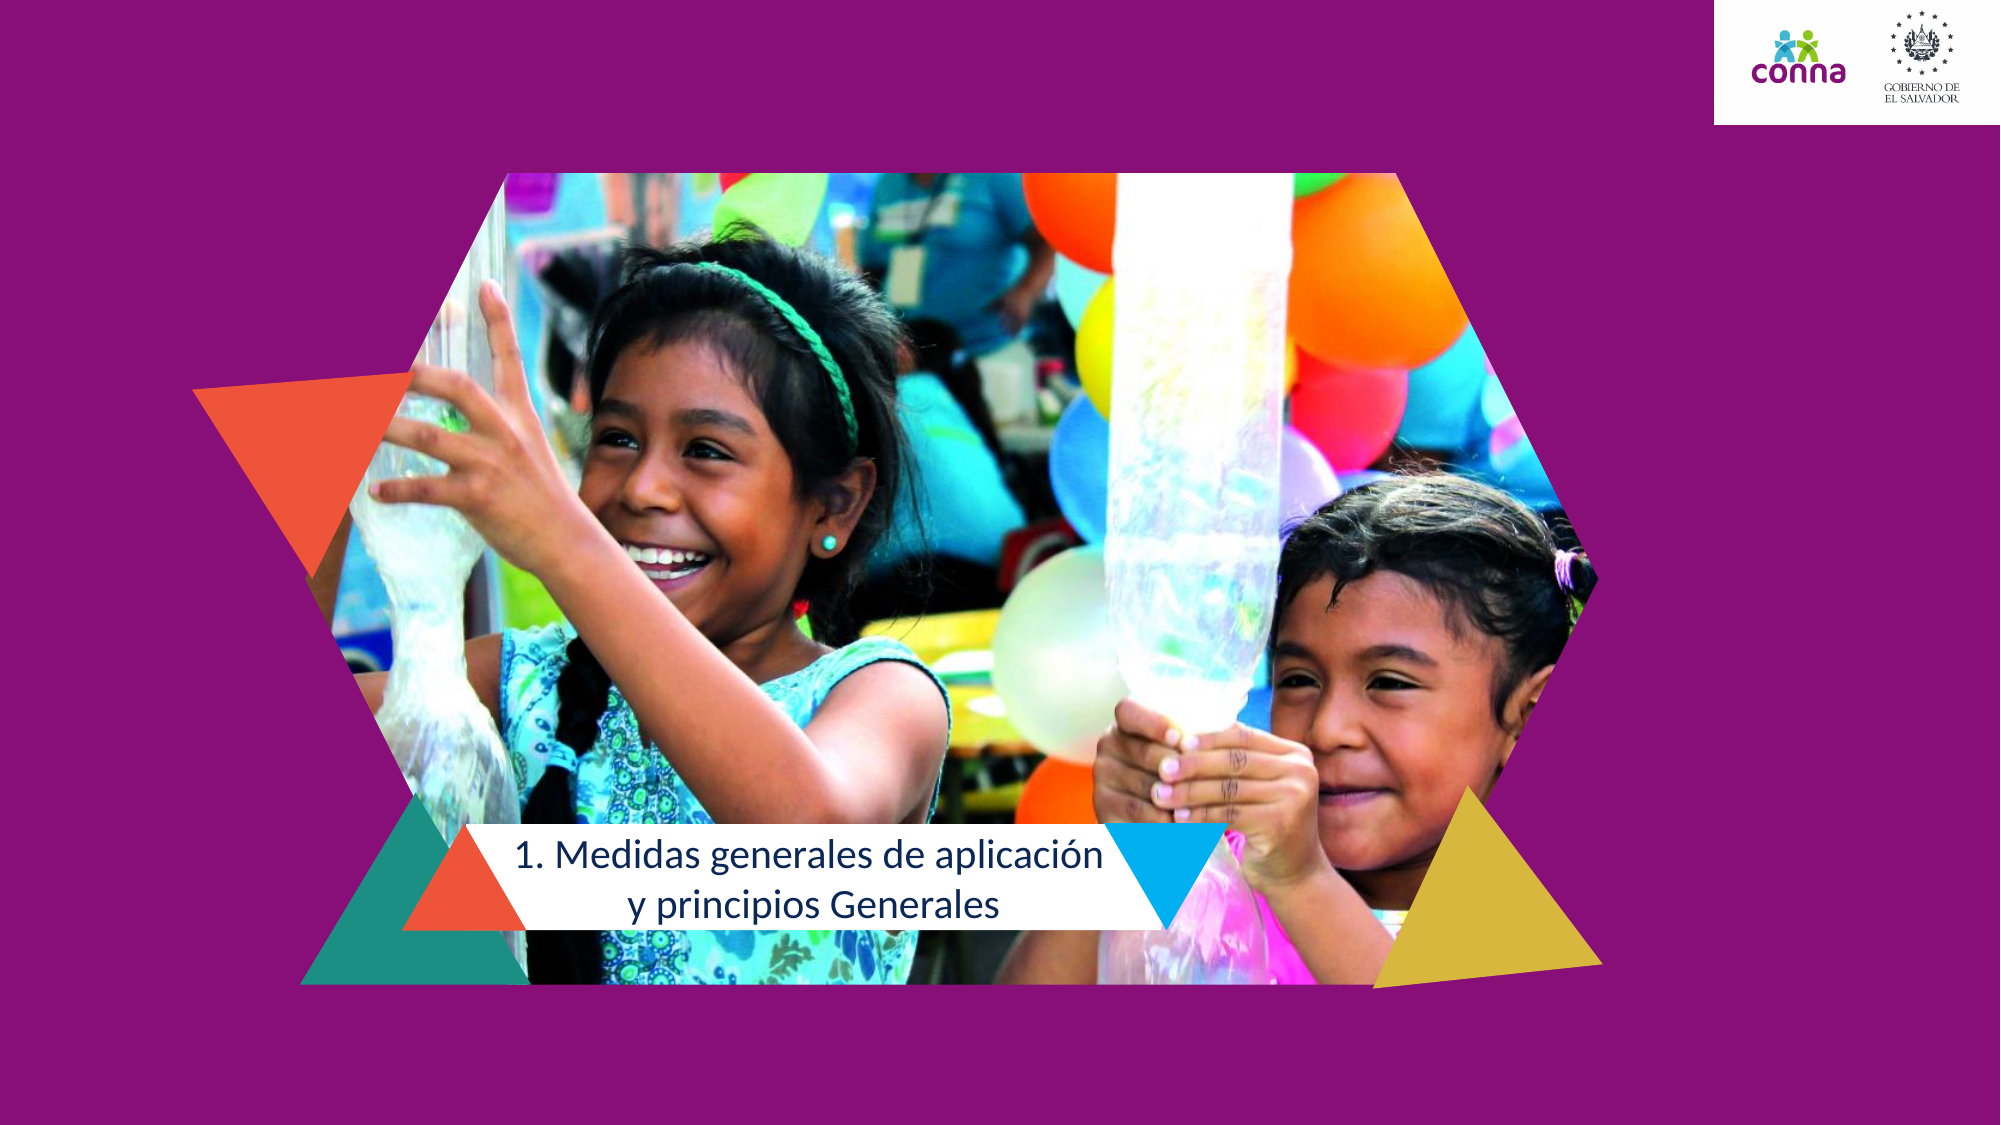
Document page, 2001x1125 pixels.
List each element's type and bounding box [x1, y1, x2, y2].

text_box [297, 790, 534, 986]
text_box [1371, 783, 1605, 990]
text_box [401, 823, 1230, 931]
text_box [303, 171, 1600, 986]
text_box [190, 370, 418, 582]
picture [1714, 0, 2000, 125]
